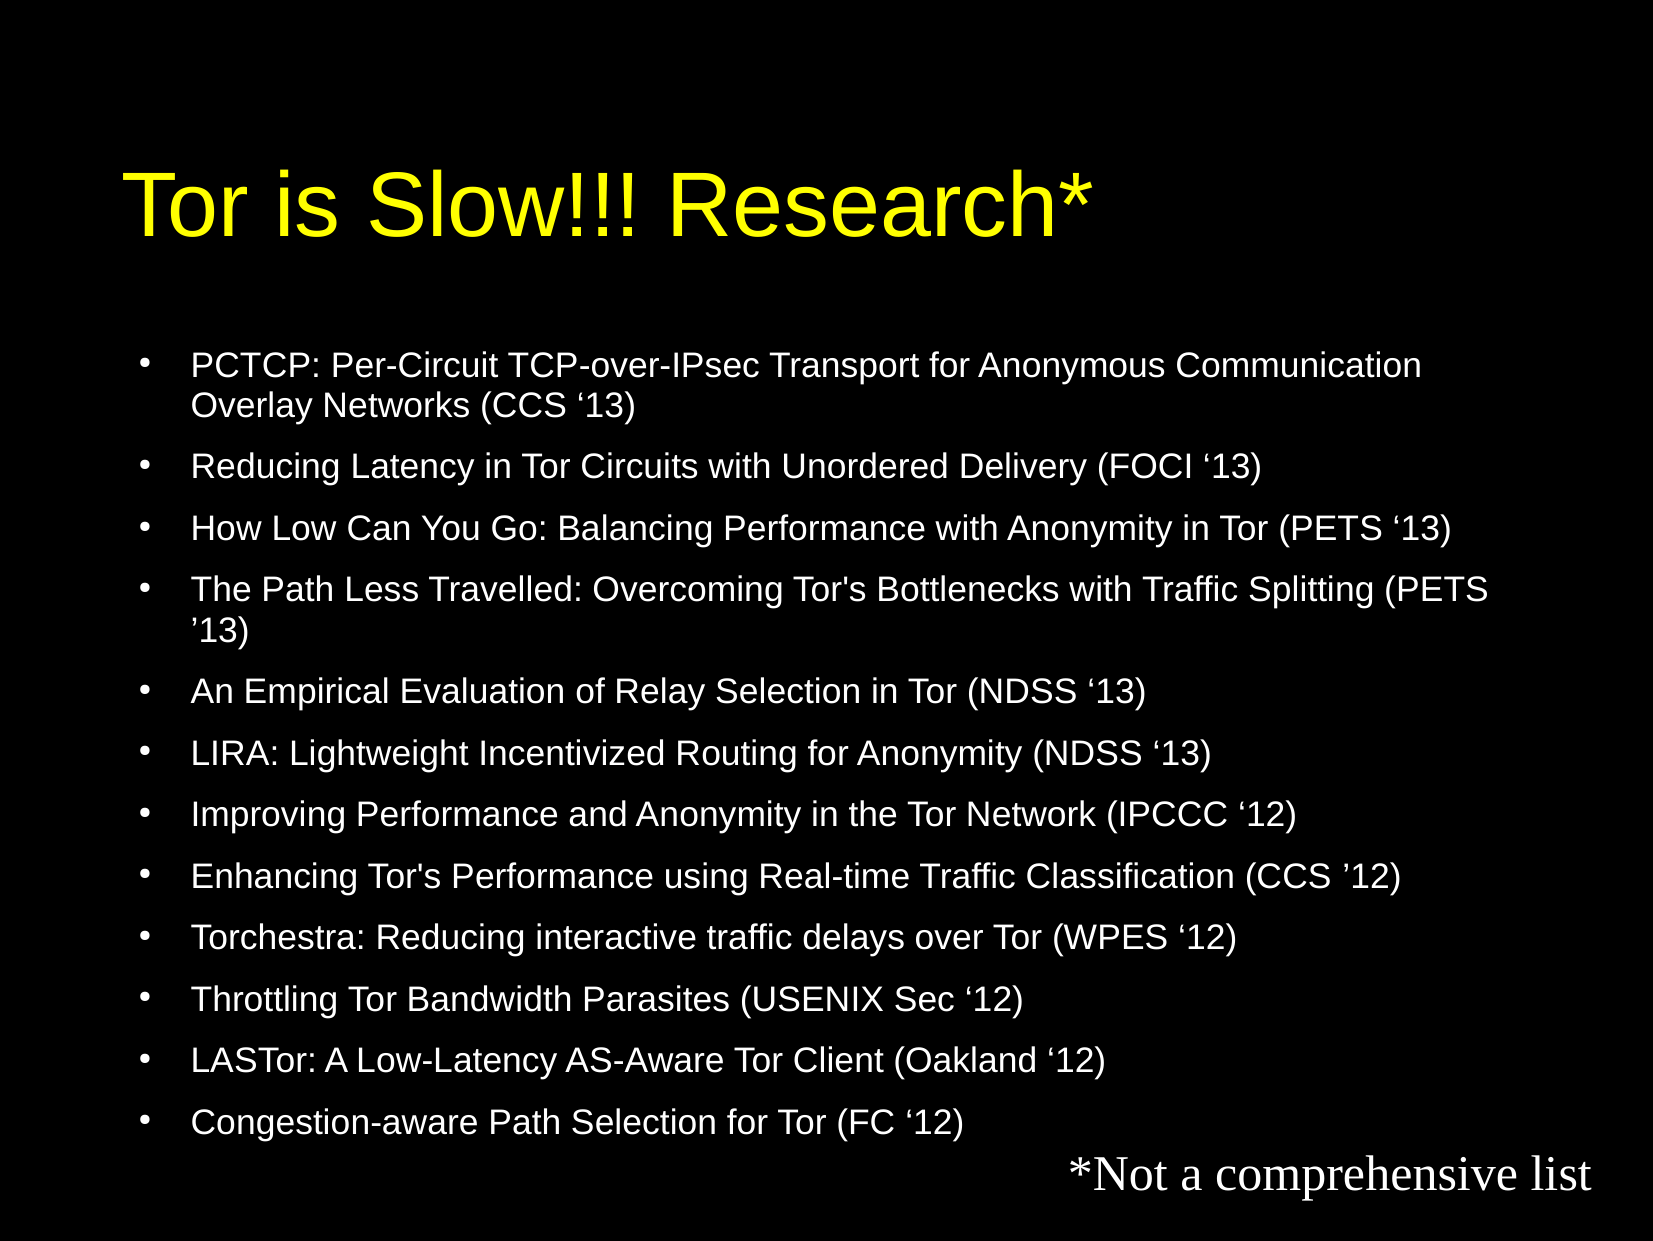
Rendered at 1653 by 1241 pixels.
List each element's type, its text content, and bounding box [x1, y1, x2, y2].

title Tor is Slow!!! Research* [121, 102, 1532, 309]
text_box *Not a comprehensive list [1052, 1132, 1653, 1208]
list PCTCP: Per-Circuit TCP-over-IPsec Transport for Anonymous Communication Overlay Networks (CCS ‘13) Reducing Latency in Tor Circuits with Unordered Delivery (FOCI ‘13) How Low Can You Go: Balancing Performance with Anonymity in Tor (PETS ‘13) The Path Less Travelled: Overcoming Tor's Bottlenecks with Traffic Splitting (PETS ’13) An Empirical Evaluation of Relay Selection in Tor (NDSS ‘13) LIRA: Lightweight Incentivized Routing for Anonymity (NDSS ‘13) Improving Performance and Anonymity in the Tor Network (IPCCC ‘12) Enhancing Tor's Performance using Real-time Traffic Classification (CCS ’12) Torchestra: Reducing interactive traffic delays over Tor (WPES ‘12) Throttling Tor Bandwidth Parasites (USENIX Sec ‘12) LASTor: A Low-Latency AS-Aware Tor Client (Oakland ‘12) Congestion-aware Path Selection for Tor (FC ‘12) [121, 344, 1532, 1125]
